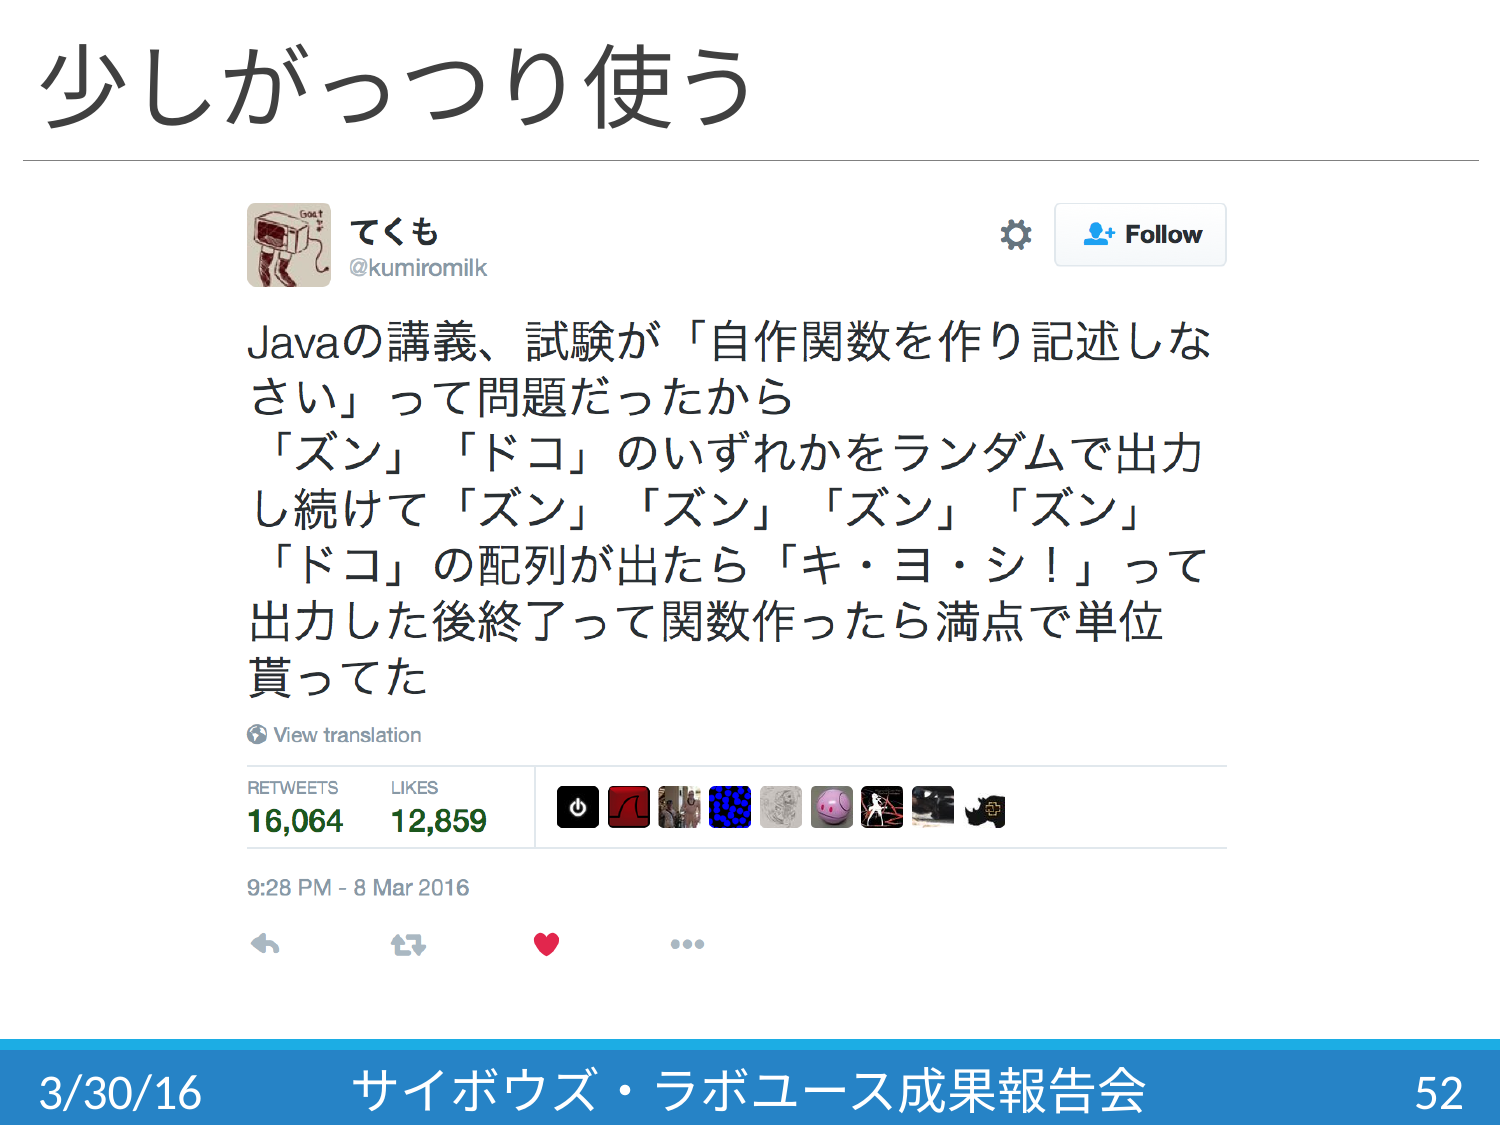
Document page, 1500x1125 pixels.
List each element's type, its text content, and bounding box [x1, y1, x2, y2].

footer サイボウズ・ラボユース成果報告会 [249, 1059, 1249, 1120]
title 少しがっつり使う [22, 20, 1480, 148]
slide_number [22, 1059, 227, 1120]
picture [203, 168, 1259, 1001]
slide_number 52 [1269, 1059, 1480, 1120]
